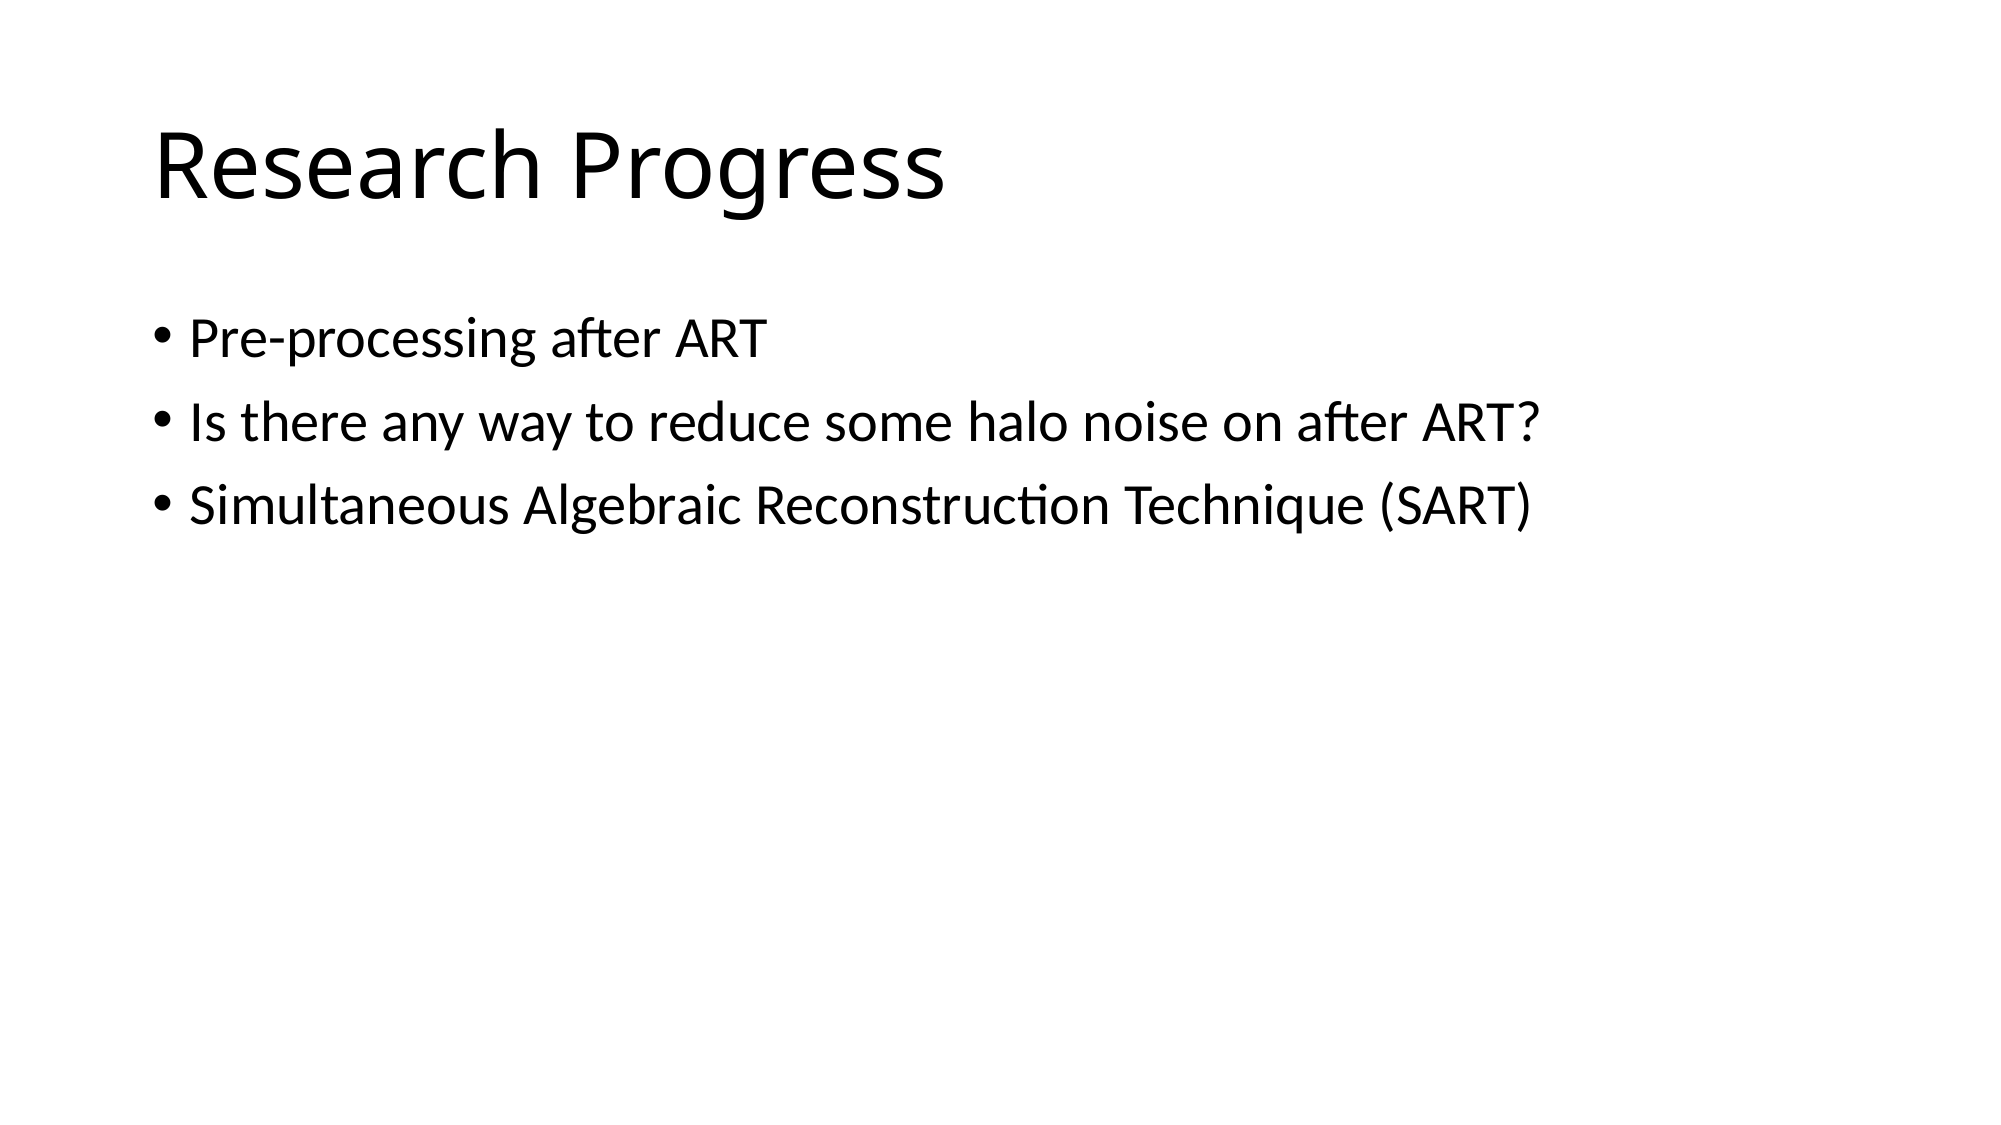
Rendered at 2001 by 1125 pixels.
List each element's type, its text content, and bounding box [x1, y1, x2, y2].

title Research Progress [137, 59, 1863, 278]
list Pre-processing after ART Is there any way to reduce some halo noise on after ART? Simultaneous Algebraic Reconstruction Technique (SART) [137, 299, 1863, 1014]
